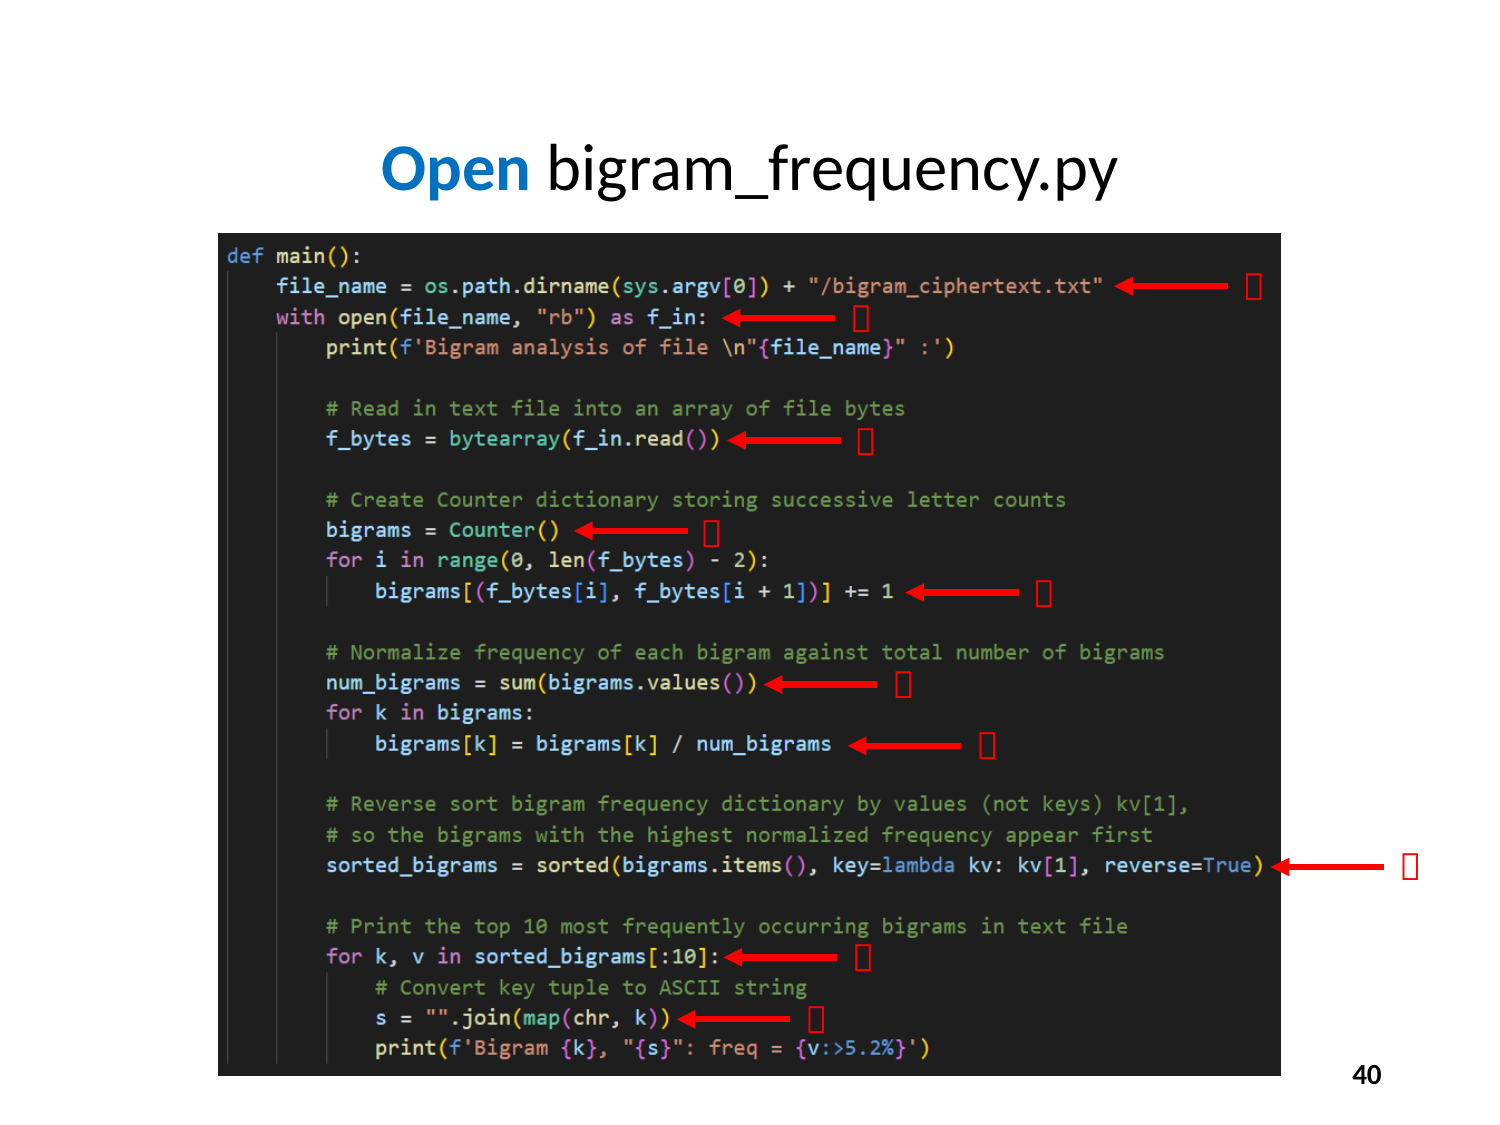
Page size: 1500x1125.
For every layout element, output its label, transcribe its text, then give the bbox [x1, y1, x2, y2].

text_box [905, 562, 1081, 624]
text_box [763, 653, 941, 715]
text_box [723, 926, 901, 987]
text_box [721, 287, 899, 349]
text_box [676, 988, 854, 1049]
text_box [1270, 835, 1448, 897]
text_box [1114, 255, 1291, 317]
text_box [847, 714, 1025, 776]
picture [218, 233, 1281, 1076]
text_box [573, 502, 749, 564]
title Open bigram_frequency.py [103, 59, 1397, 278]
slide_number 40 [1059, 1042, 1397, 1103]
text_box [727, 410, 903, 471]
